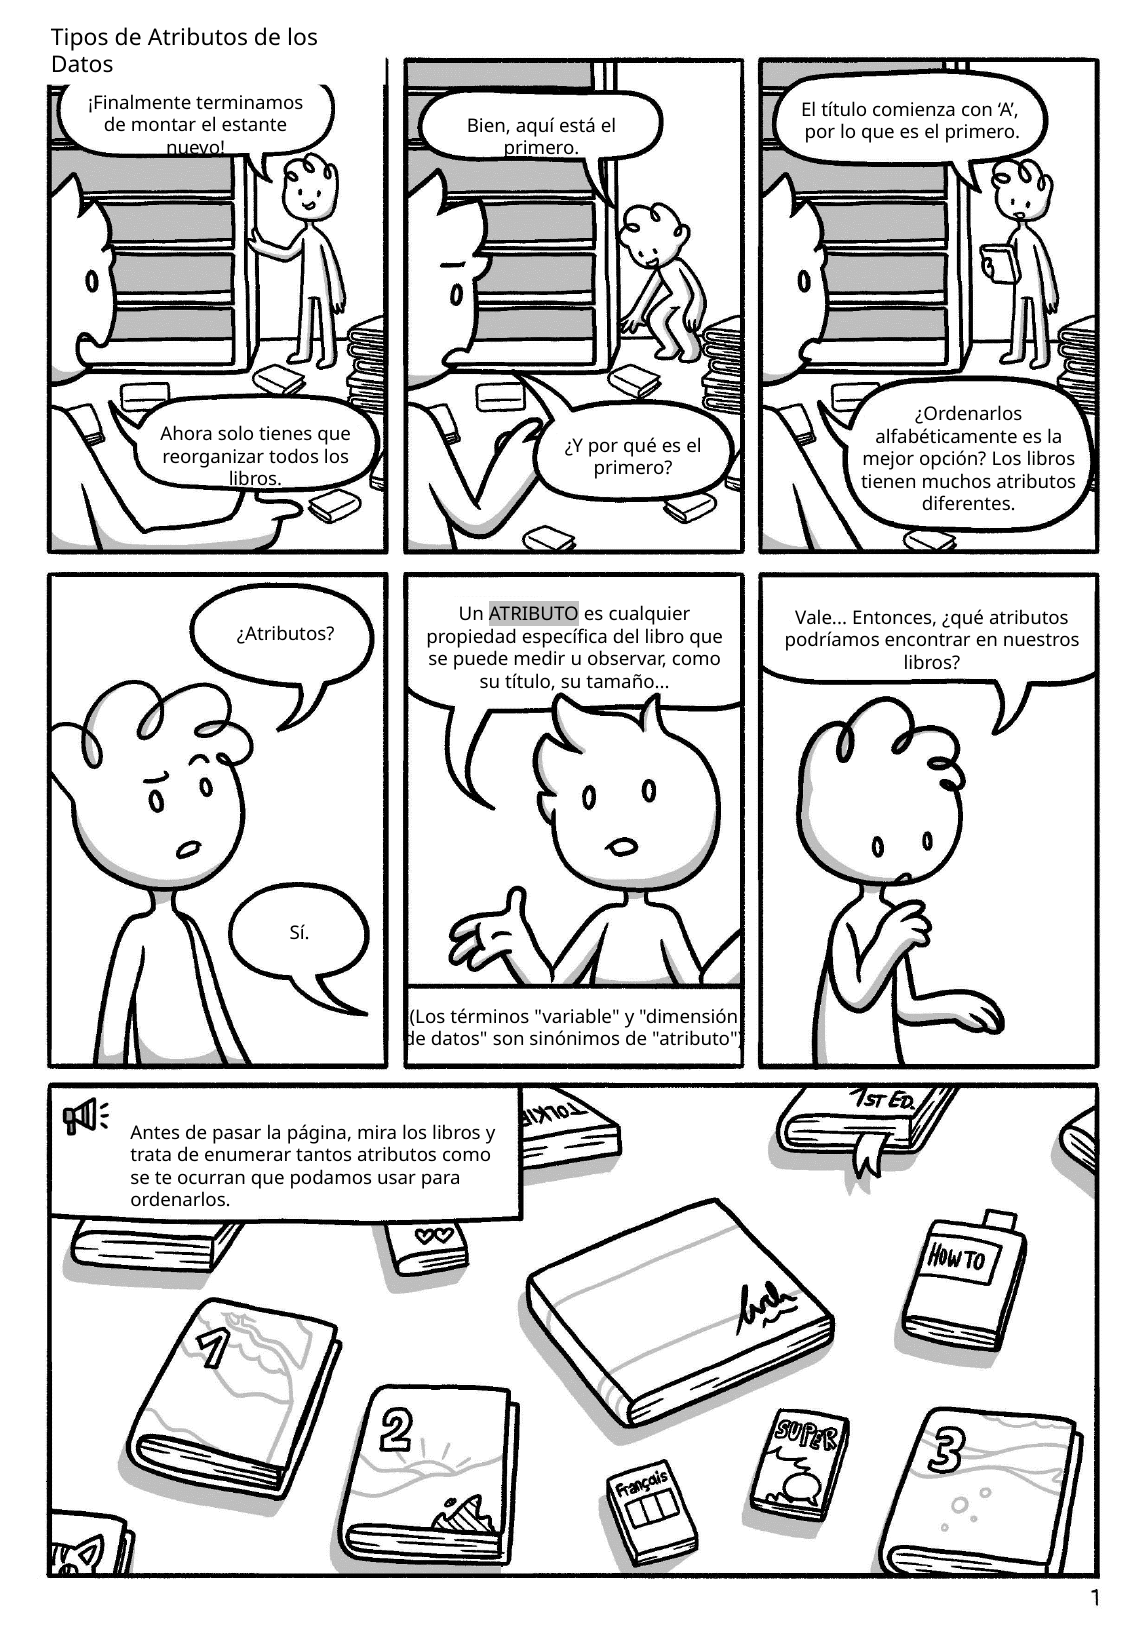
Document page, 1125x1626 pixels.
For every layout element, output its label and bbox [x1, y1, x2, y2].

text_box [59, 72, 1083, 1201]
picture [0, 0, 1125, 1625]
